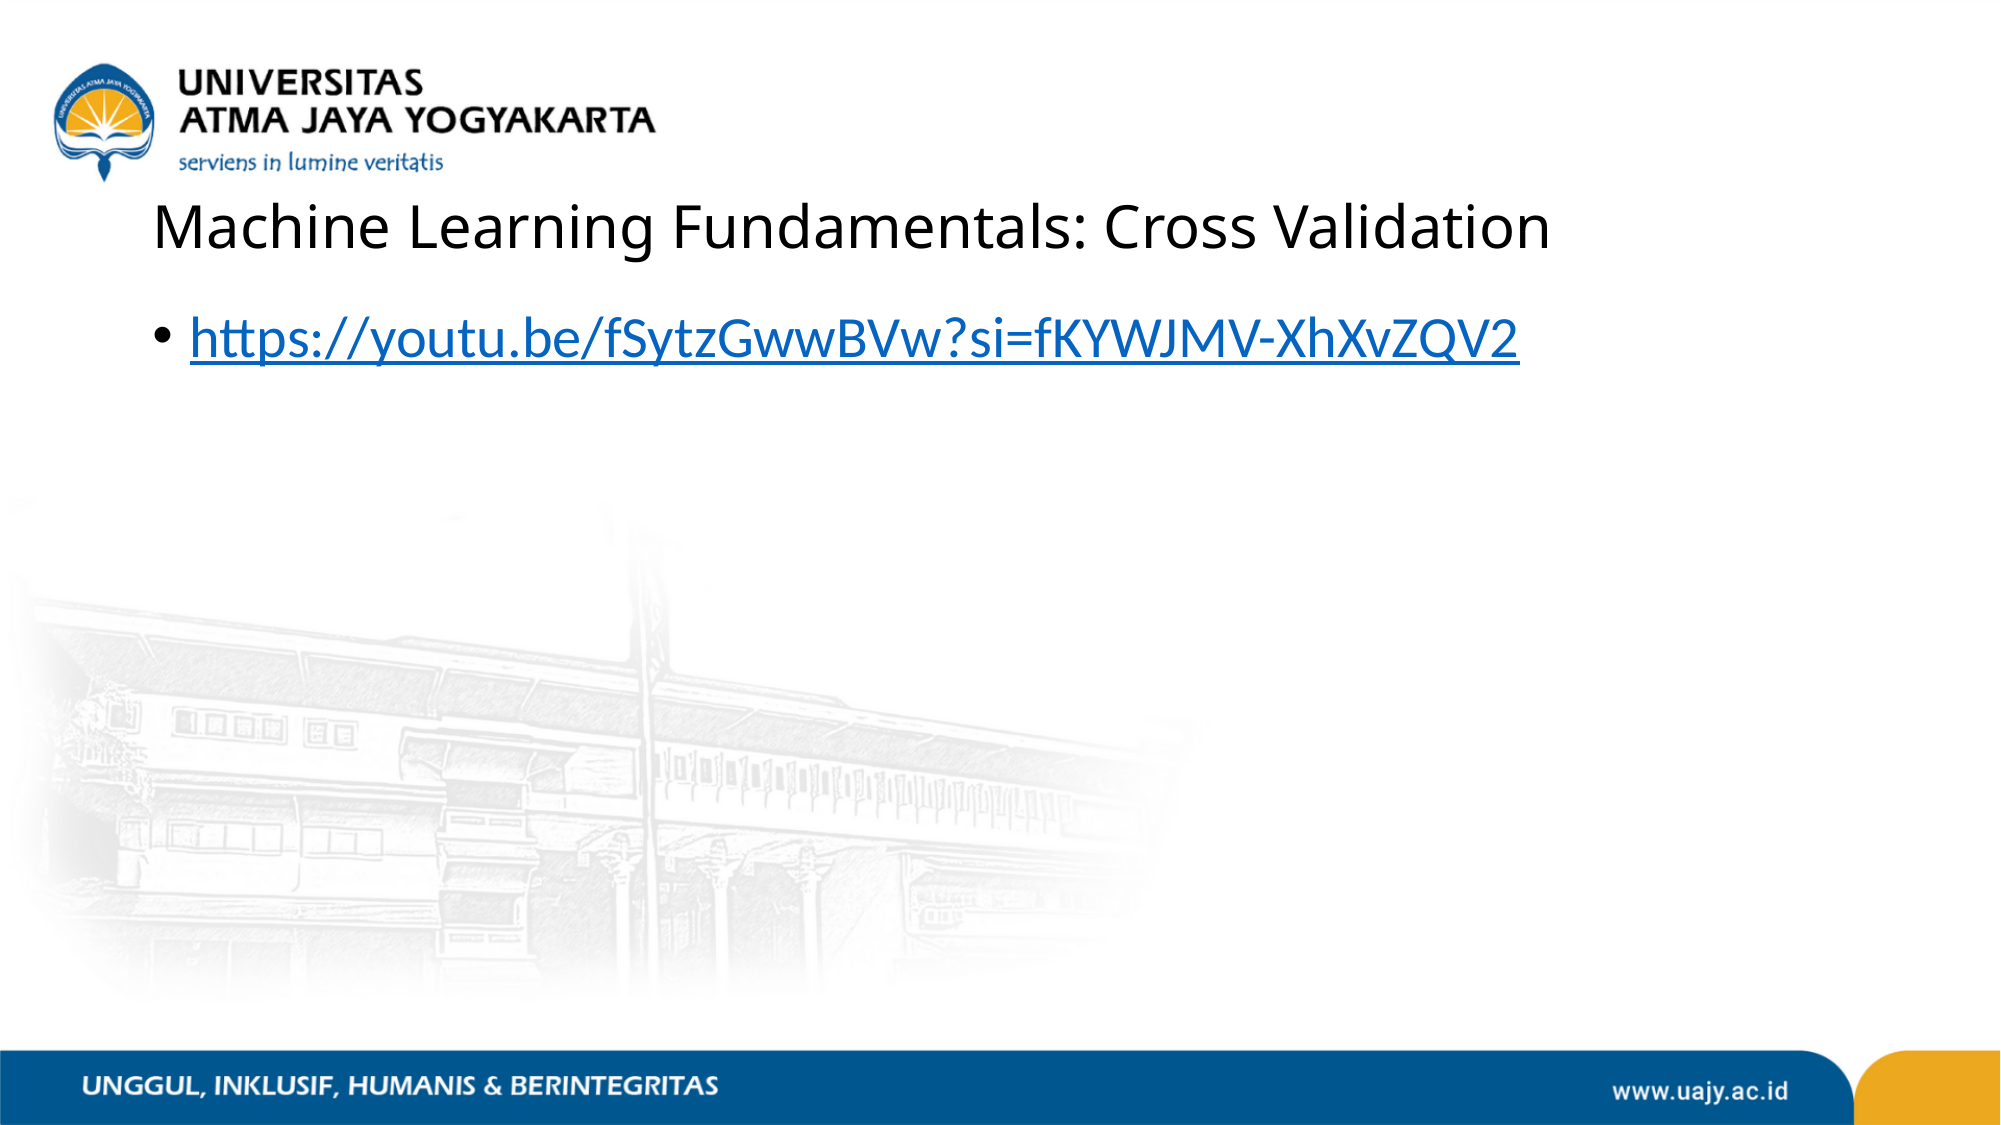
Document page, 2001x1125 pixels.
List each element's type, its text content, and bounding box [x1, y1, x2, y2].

title Machine Learning Fundamentals: Cross Validation [137, 189, 1863, 271]
list https://youtu.be/fSytzGwwBVw?si=fKYWJMV-XhXvZQV2 [137, 299, 1863, 1014]
picture [0, 0, 2001, 1125]
